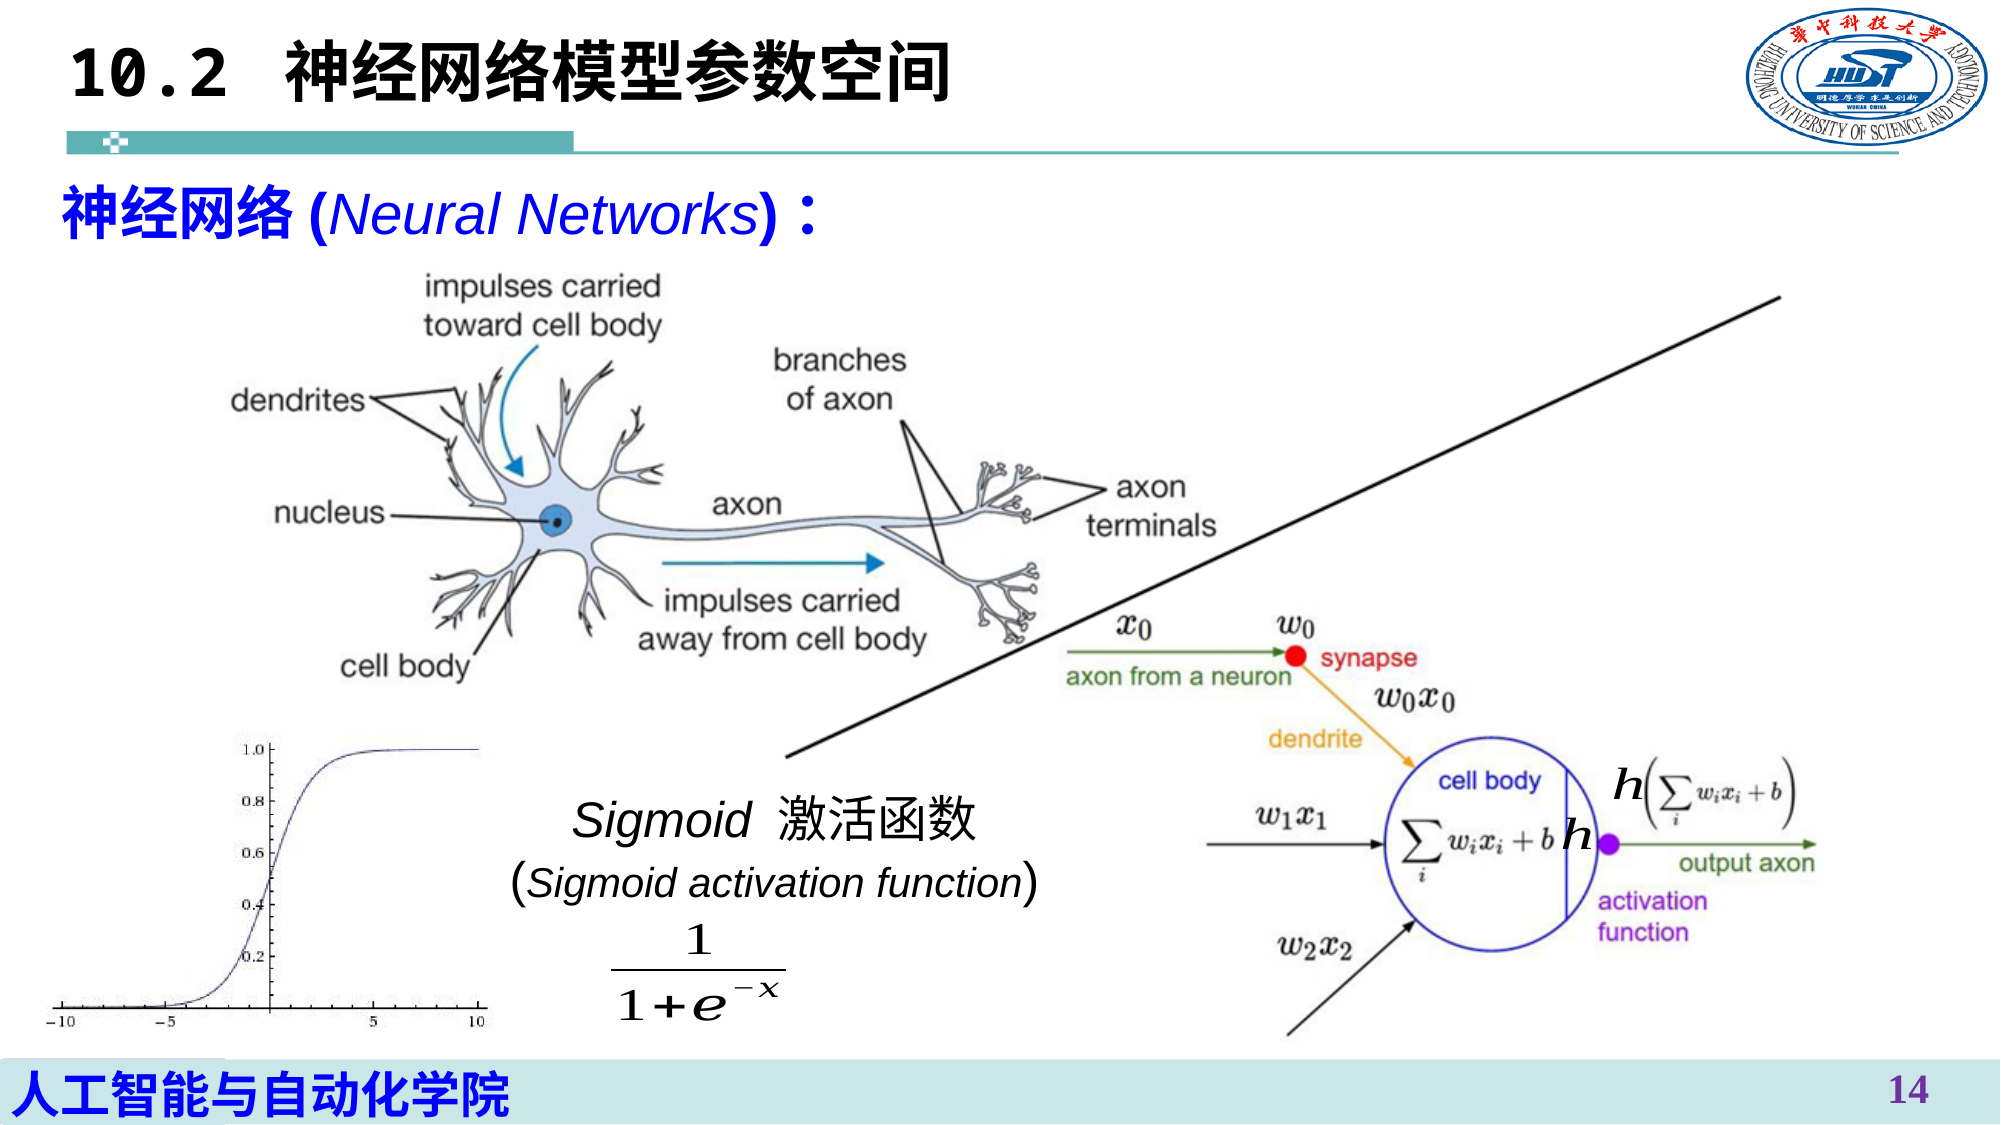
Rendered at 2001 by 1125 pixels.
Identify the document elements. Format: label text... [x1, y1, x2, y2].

picture [103, 132, 128, 153]
text_box 人工智能与自动化学院 [230, 1067, 835, 1125]
text_box 人工智能与自动化学院 [0, 1055, 217, 1059]
text_box 神经网络(Neural Networks)： [47, 168, 1799, 254]
picture [1742, 7, 1993, 148]
picture [0, 267, 1817, 1125]
text_box 10.2 神经网络模型参数空间 [53, 23, 1680, 116]
slide_number 14 [1816, 1054, 2000, 1114]
